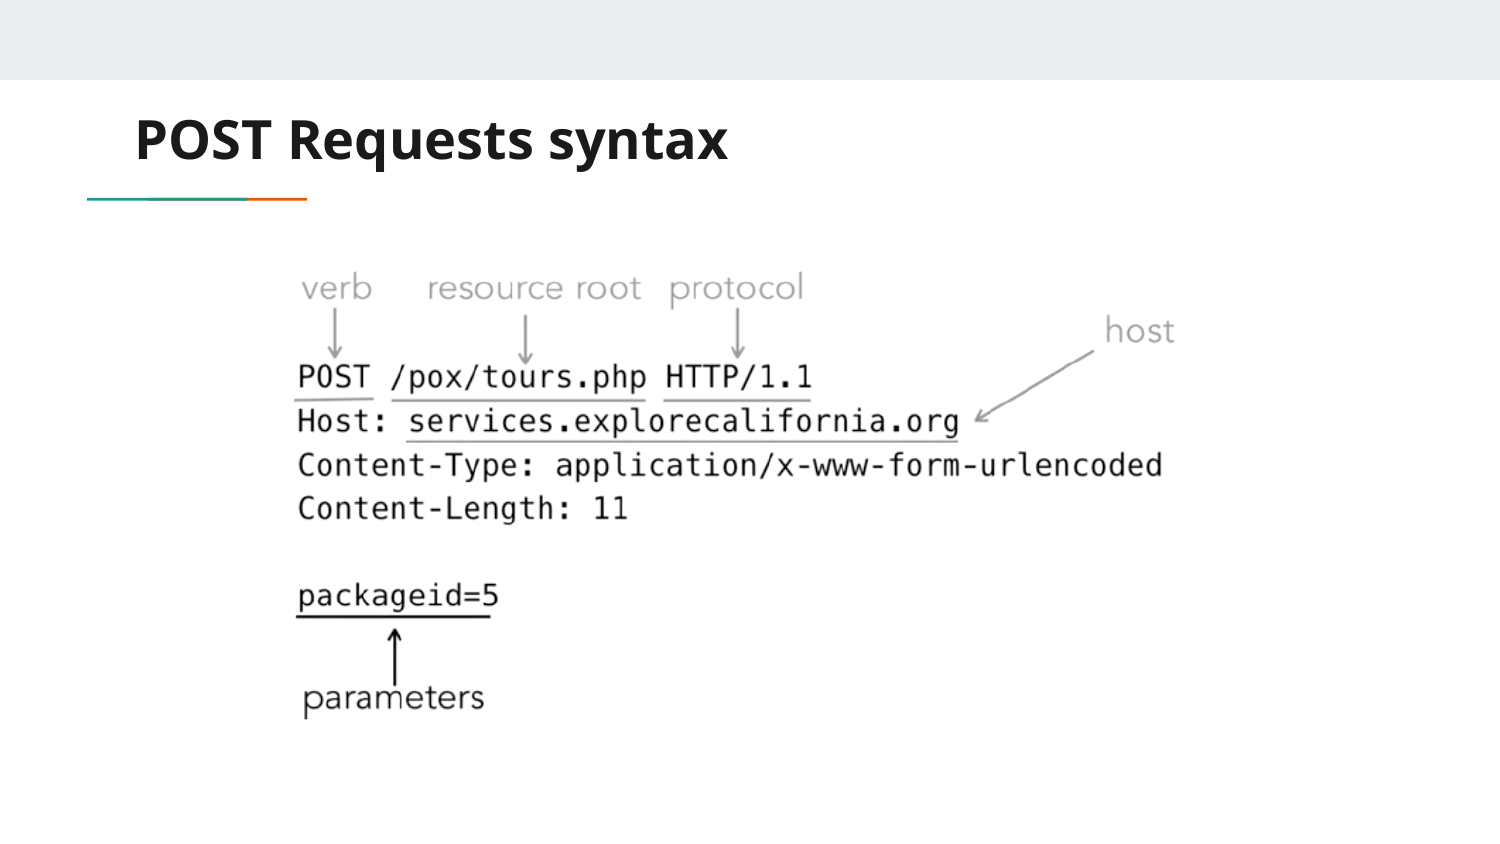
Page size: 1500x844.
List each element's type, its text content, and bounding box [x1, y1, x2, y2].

title POST Requests syntax [119, 89, 1381, 178]
picture [253, 242, 1397, 763]
